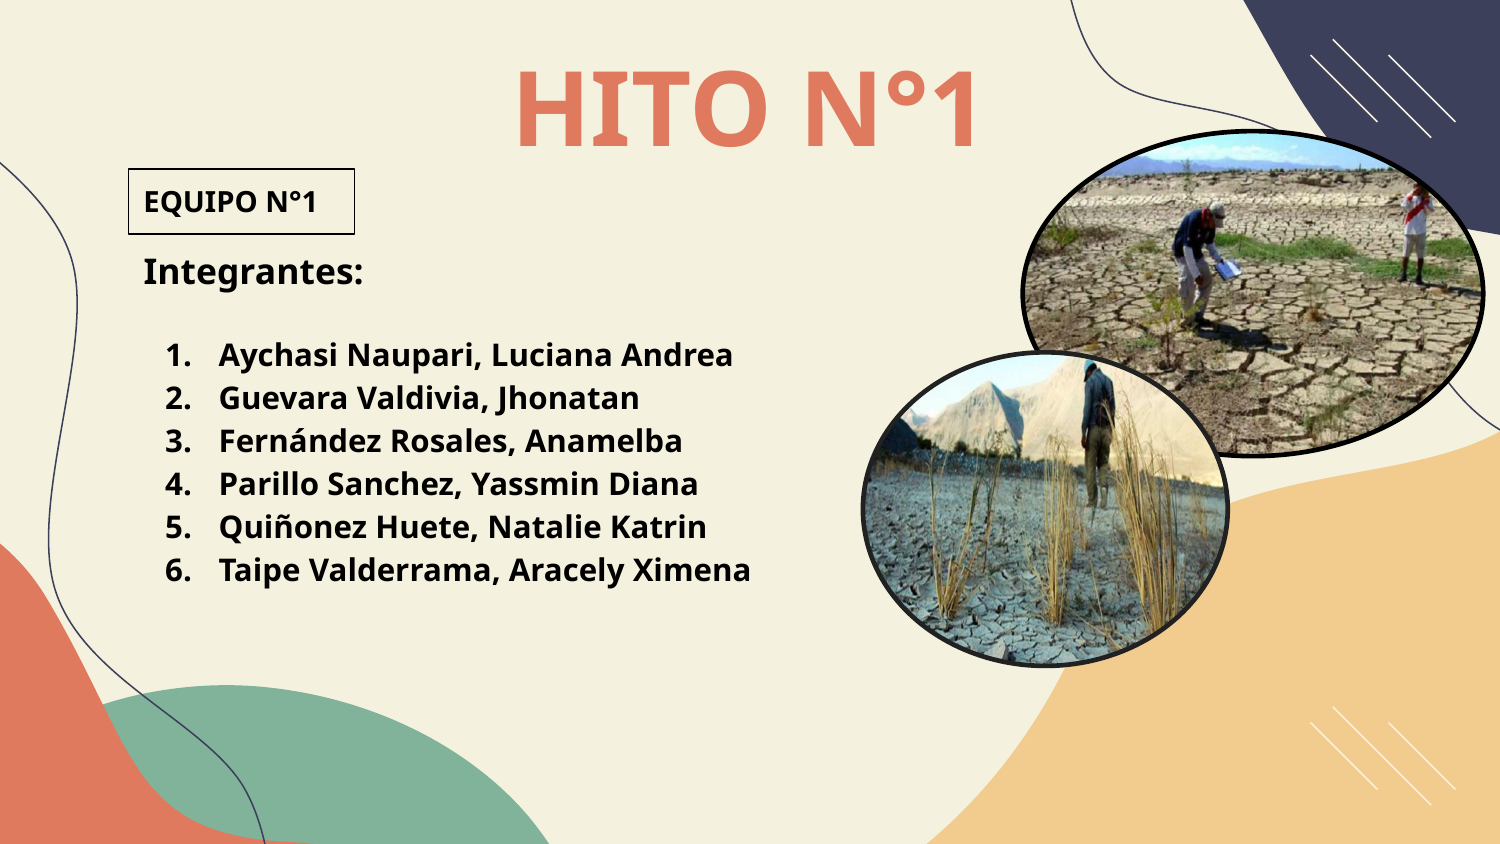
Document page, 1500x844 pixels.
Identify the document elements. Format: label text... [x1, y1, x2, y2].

picture [862, 130, 1484, 667]
text_box Integrantes: Aychasi Naupari, Luciana Andrea Guevara Valdivia, Jhonatan Fernández Rosales, Anamelba Parillo Sanchez, Yassmin Diana Quiñonez Huete, Natalie Katrin Taipe Valderrama, Aracely Ximena [128, 234, 975, 638]
title HITO N°1 [230, 27, 1270, 132]
text_box EQUIPO N°1 [128, 168, 355, 234]
